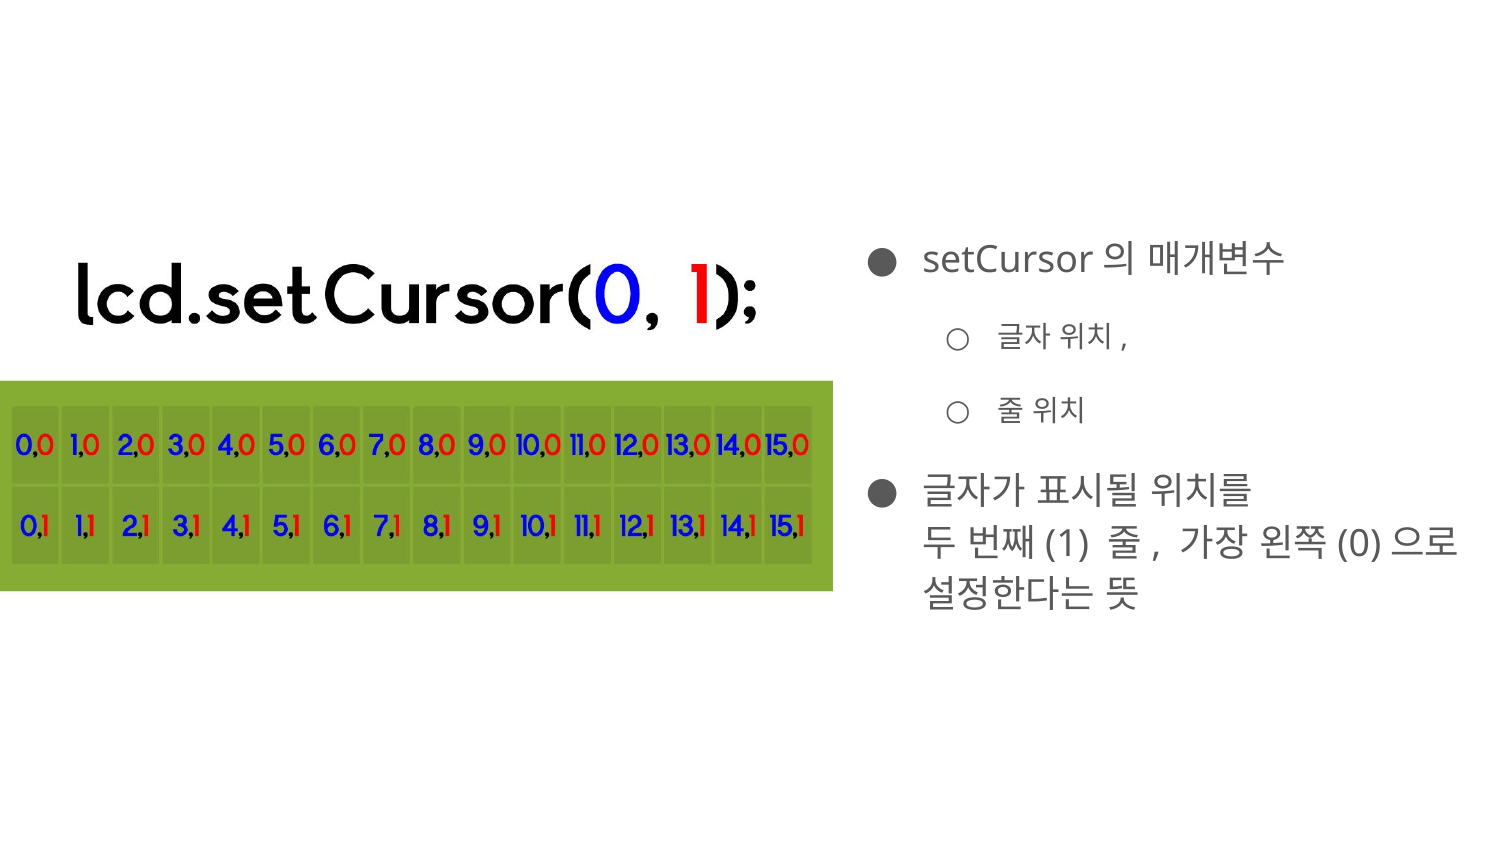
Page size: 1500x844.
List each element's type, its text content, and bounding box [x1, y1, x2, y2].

list setCursor의 매개변수 글자 위치, 줄 위치 글자가 표시될 위치를 두 번째(1) 줄, 가장 왼쪽(0)으로 설정한다는 뜻 [832, 0, 1500, 844]
picture [0, 161, 833, 683]
